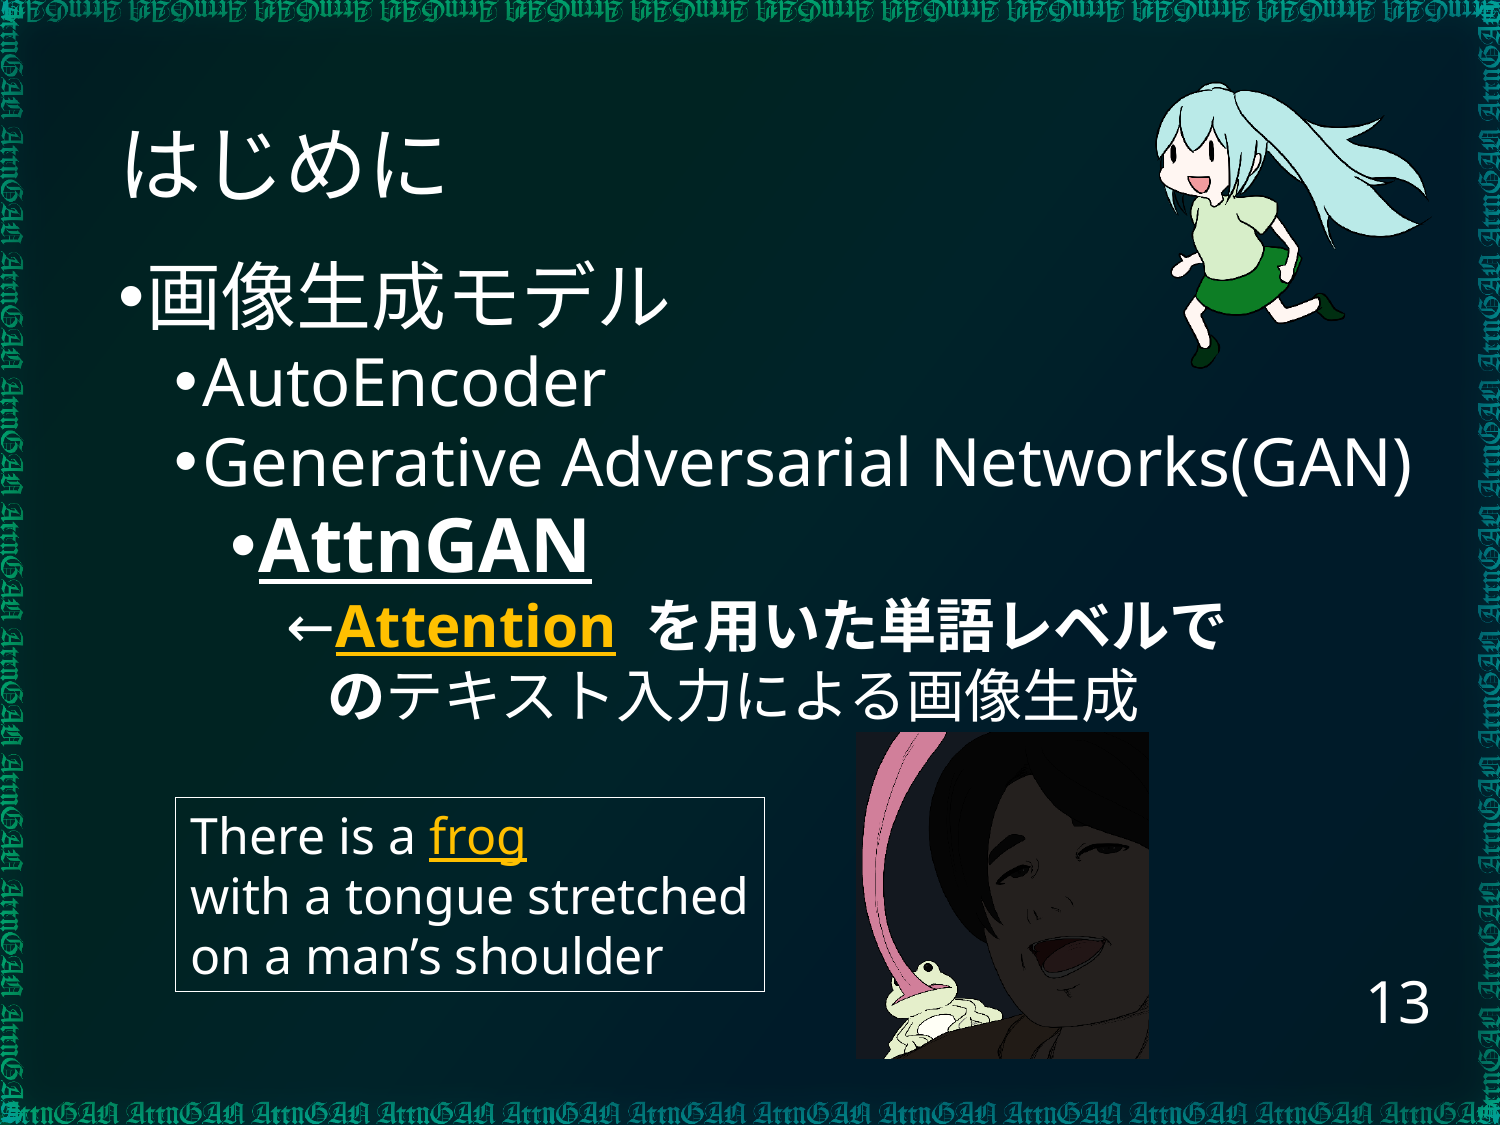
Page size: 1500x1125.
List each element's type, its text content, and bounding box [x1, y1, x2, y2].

text_box There is a frog with a tongue stretched on a man’s shoulder [175, 797, 765, 992]
picture [856, 732, 1149, 1059]
list 画像生成モデル AutoEncoder Generative Adversarial Networks(GAN) AttnGAN ←Attention を用いた単語レベルで のテキスト入力による画像生成 [103, 252, 1500, 1125]
title はじめに [103, 59, 1397, 252]
picture [0, 0, 1500, 1125]
slide_number 13 [1149, 972, 1447, 1037]
